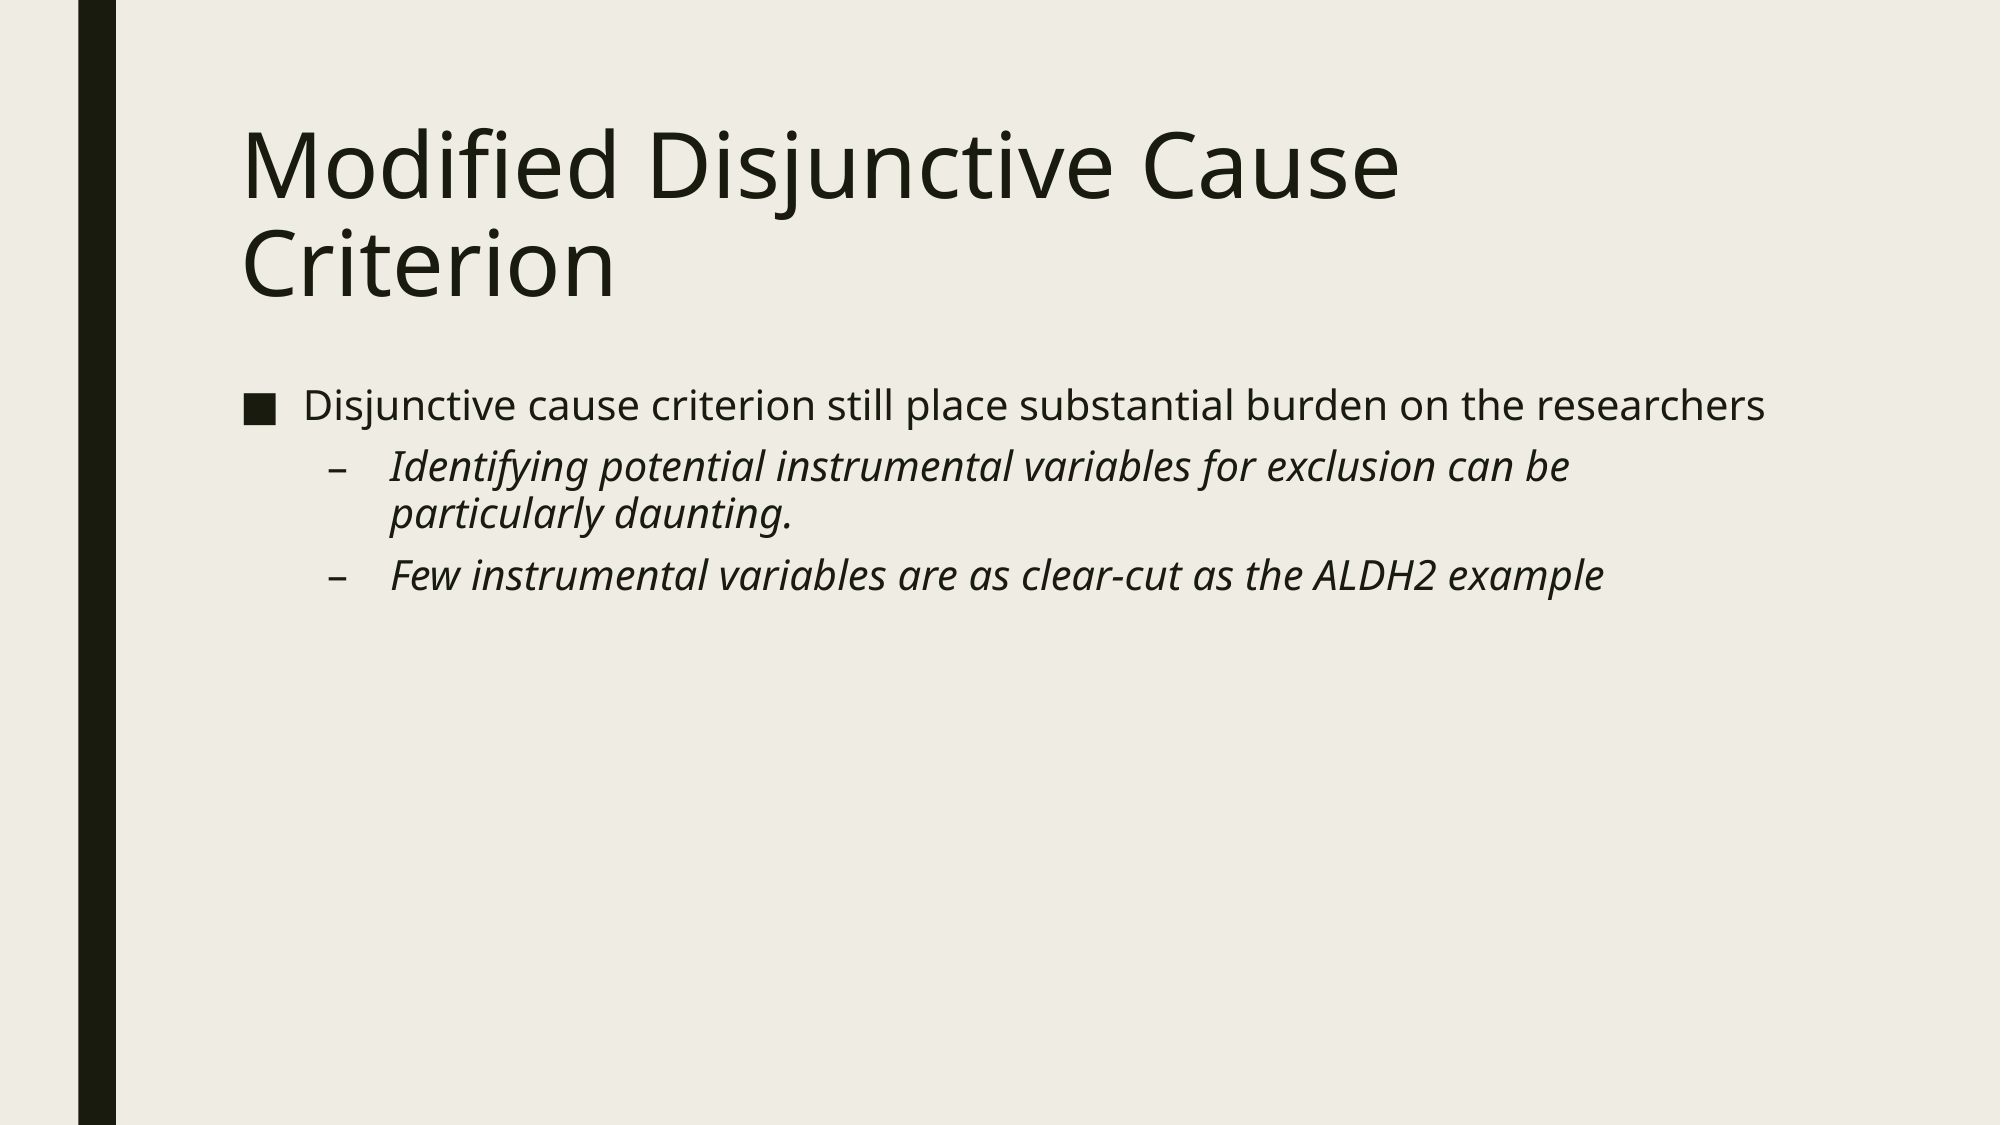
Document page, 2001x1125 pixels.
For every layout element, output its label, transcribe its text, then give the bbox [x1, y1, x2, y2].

title Modified Disjunctive Cause Criterion [225, 112, 1800, 357]
list Disjunctive cause criterion still place substantial burden on the researchers Identifying potential instrumental variables for exclusion can be particularly daunting. Few instrumental variables are as clear-cut as the ALDH2 example [225, 375, 1800, 963]
